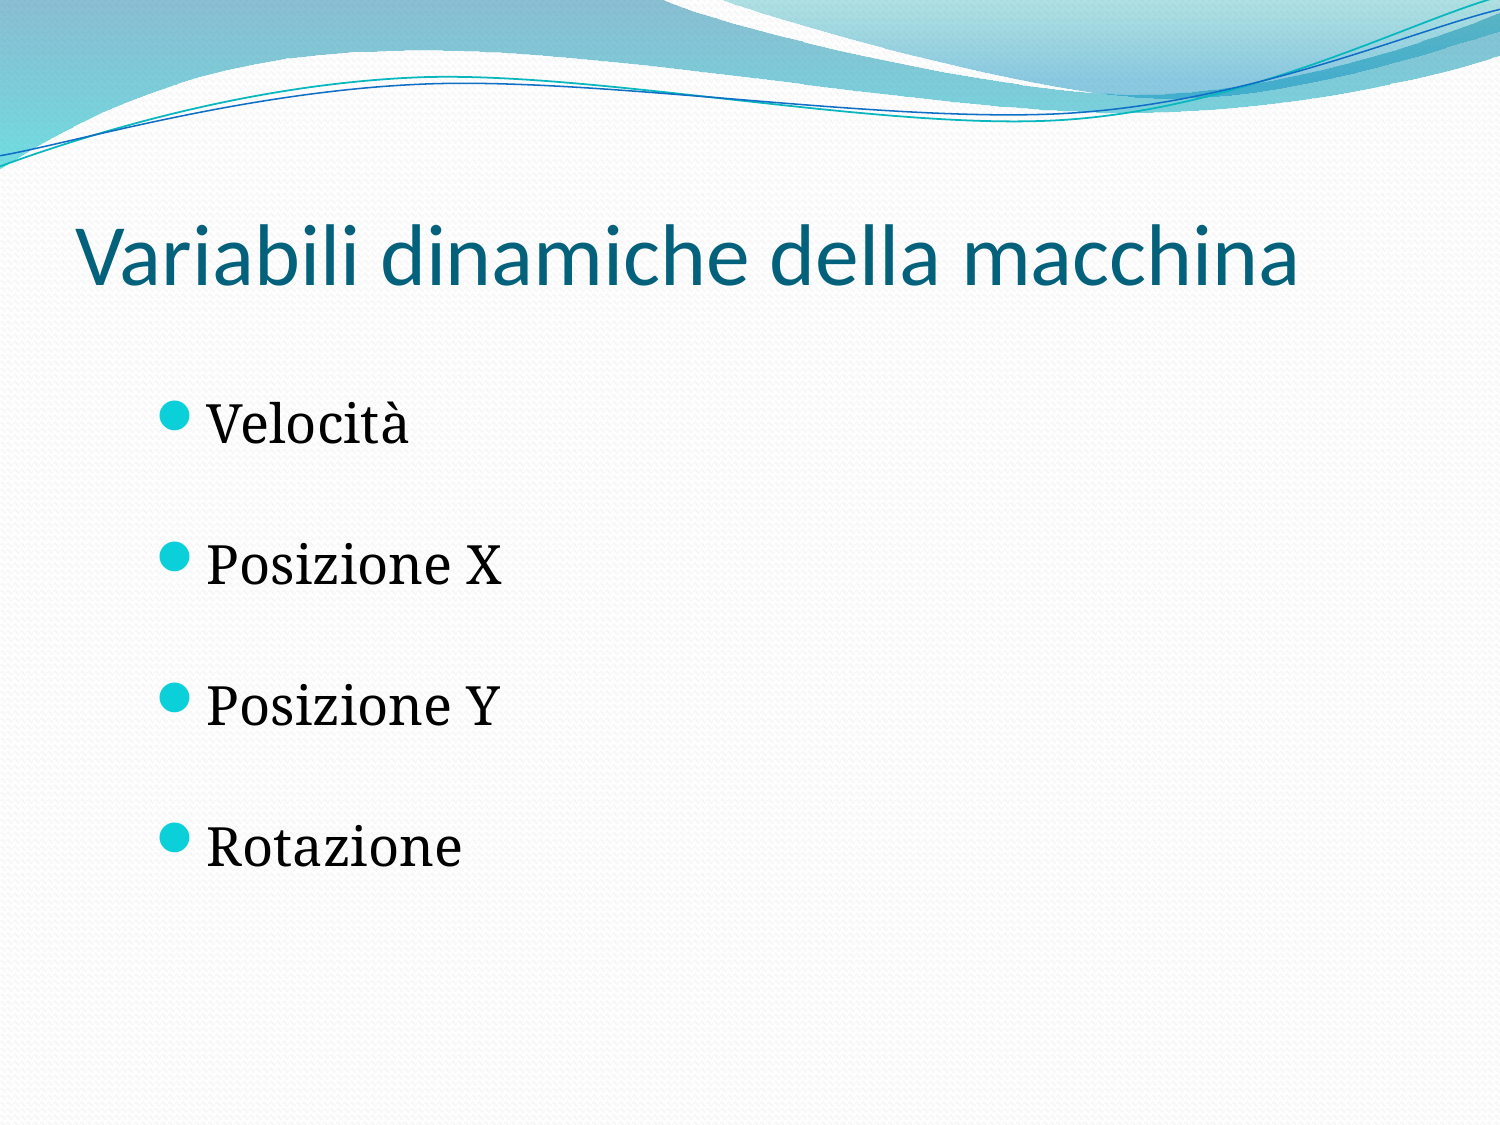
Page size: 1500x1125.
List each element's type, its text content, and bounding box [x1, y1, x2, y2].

list Velocità Posizione X Posizione Y Rotazione [140, 317, 1425, 1038]
title Variabili dinamiche della macchina [75, 115, 1425, 303]
